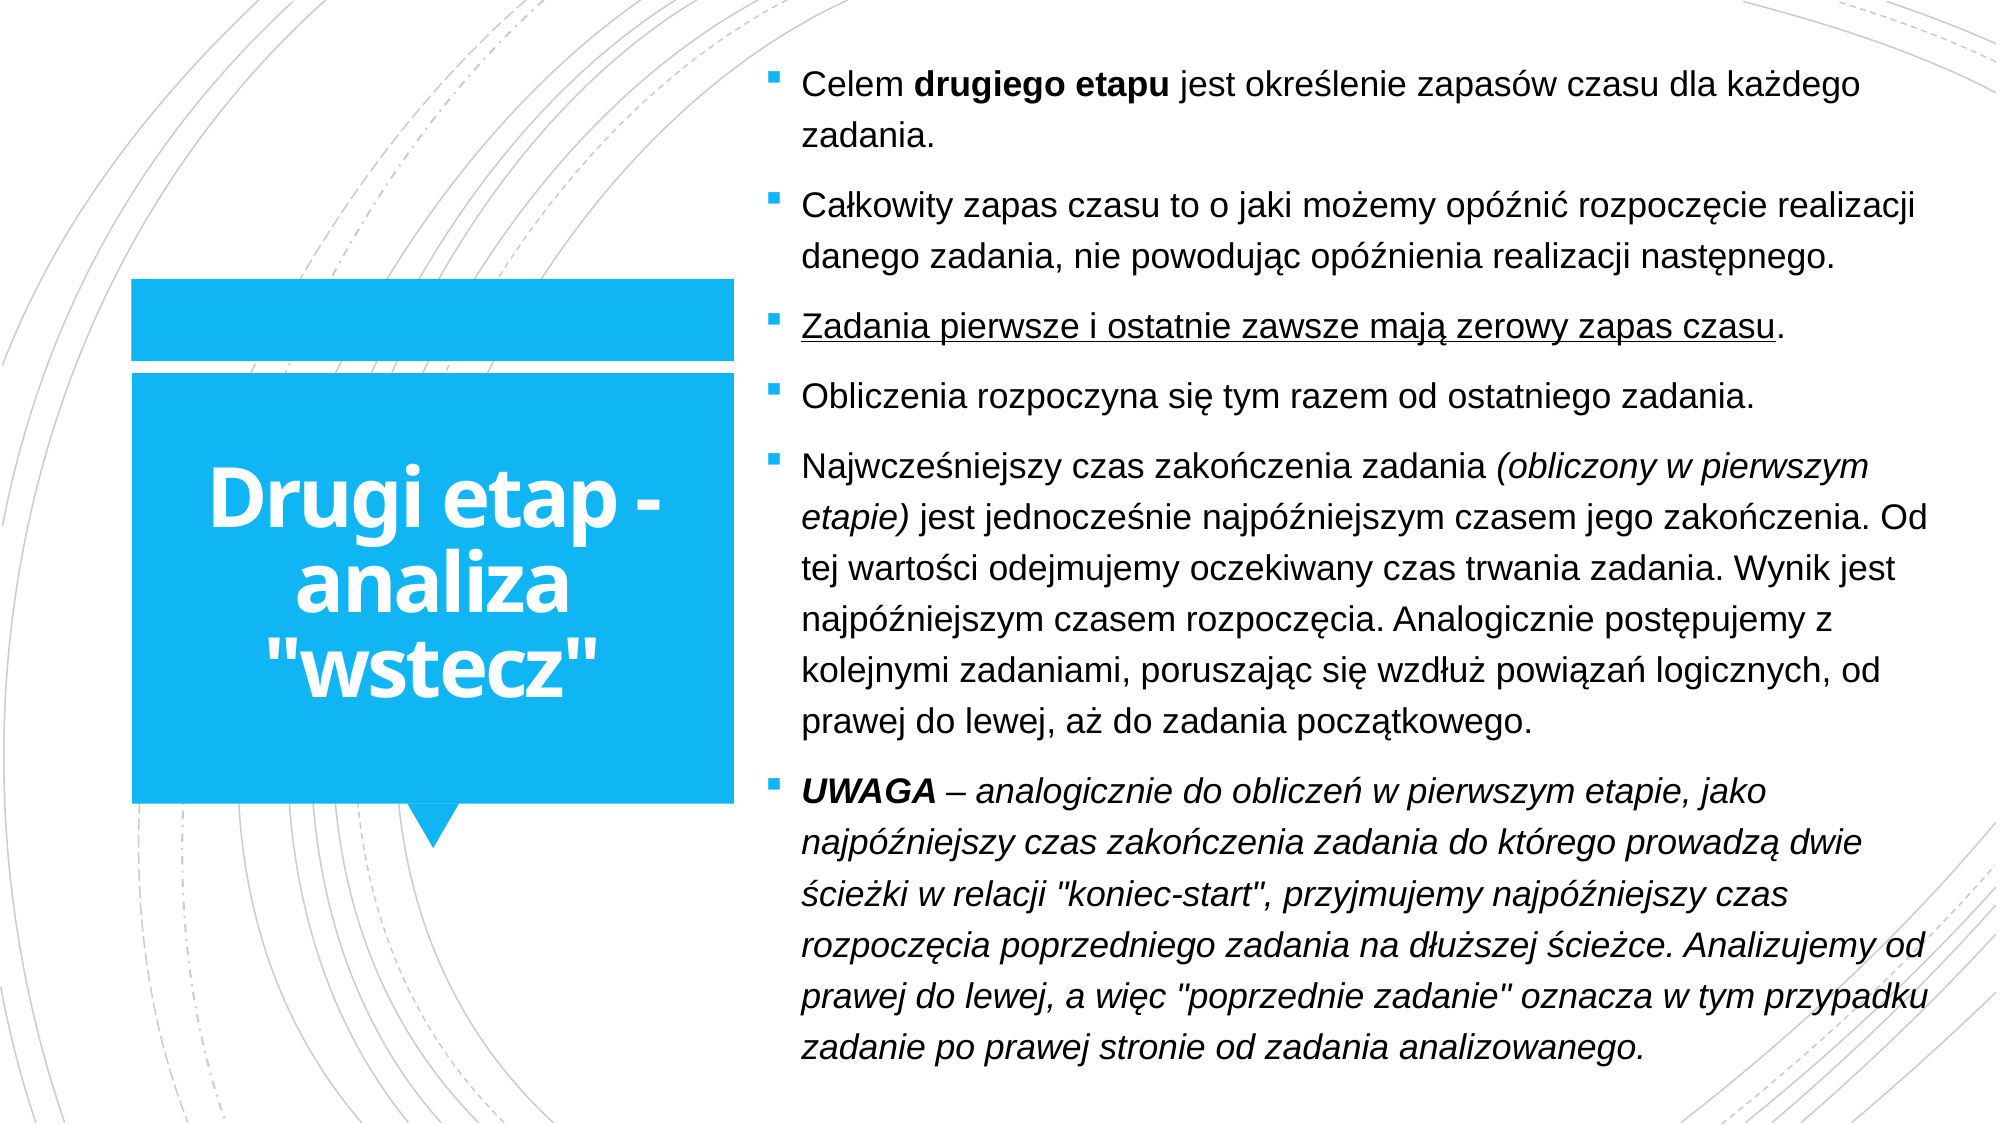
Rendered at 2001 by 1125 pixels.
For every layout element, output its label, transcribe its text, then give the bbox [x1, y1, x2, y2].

list Celem drugiego etapu jest określenie zapasów czasu dla każdego zadania. Całkowity zapas czasu to o jaki możemy opóźnić rozpoczęcie realizacji danego zadania, nie powodując opóźnienia realizacji następnego. Zadania pierwsze i ostatnie zawsze mają zerowy zapas czasu. Obliczenia rozpoczyna się tym razem od ostatniego zadania. Najwcześniejszy czas zakończenia zadania (obliczony w pierwszym etapie) jest jednocześnie najpóźniejszym czasem jego zakończenia. Od tej wartości odejmujemy oczekiwany czas trwania zadania. Wynik jest najpóźniejszym czasem rozpoczęcia. Analogicznie postępujemy z kolejnymi zadaniami, poruszając się wzdłuż powiązań logicznych, od prawej do lewej, aż do zadania początkowego. UWAGA – analogicznie do obliczeń w pierwszym etapie, jako najpóźniejszy czas zakończenia zadania do którego prowadzą dwie ścieżki w relacji "koniec-start", przyjmujemy najpóźniejszy czas rozpoczęcia poprzedniego zadania na dłuższej ścieżce. Analizujemy od prawej do lewej, a więc "poprzednie zadanie" oznacza w tym przypadku zadanie po prawej stronie od zadania analizowanego. [750, 44, 1988, 1097]
title Drugi etap - analiza "wstecz" [145, 385, 720, 789]
